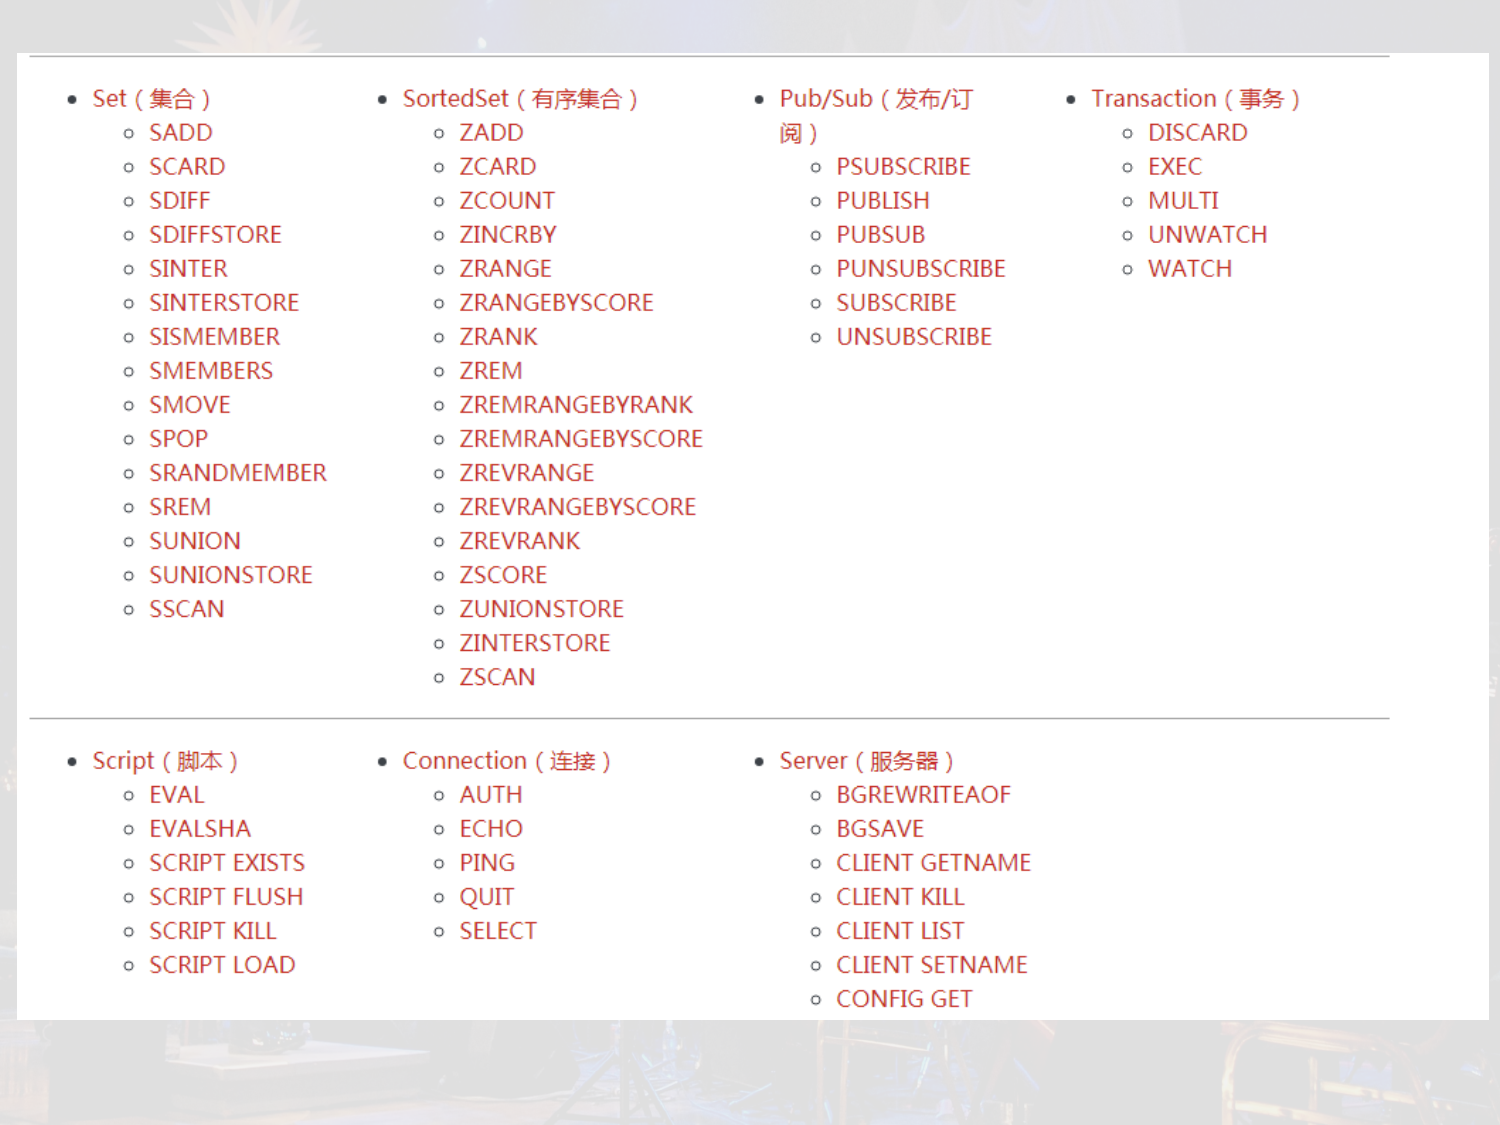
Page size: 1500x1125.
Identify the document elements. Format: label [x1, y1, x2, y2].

picture [17, 53, 1489, 1020]
